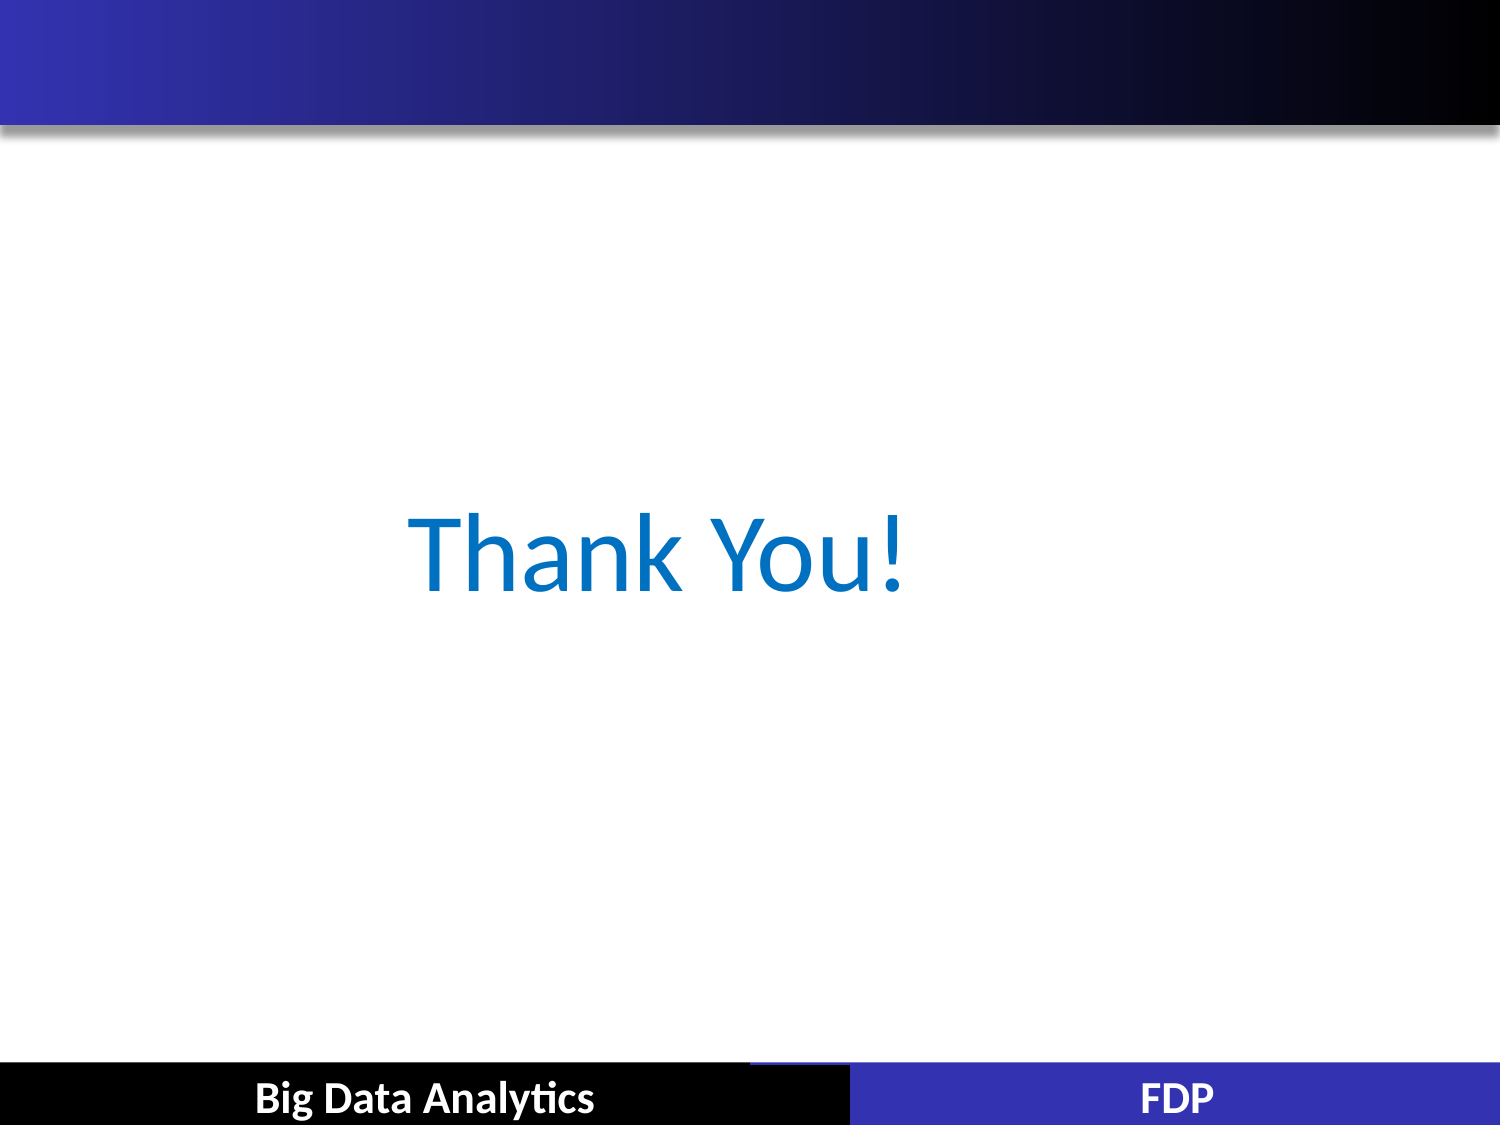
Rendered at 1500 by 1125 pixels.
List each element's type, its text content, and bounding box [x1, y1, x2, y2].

text_box FDP [854, 1065, 1500, 1125]
list Thank You! [44, 186, 1442, 1025]
text_box Big Data Analytics [0, 1065, 850, 1125]
